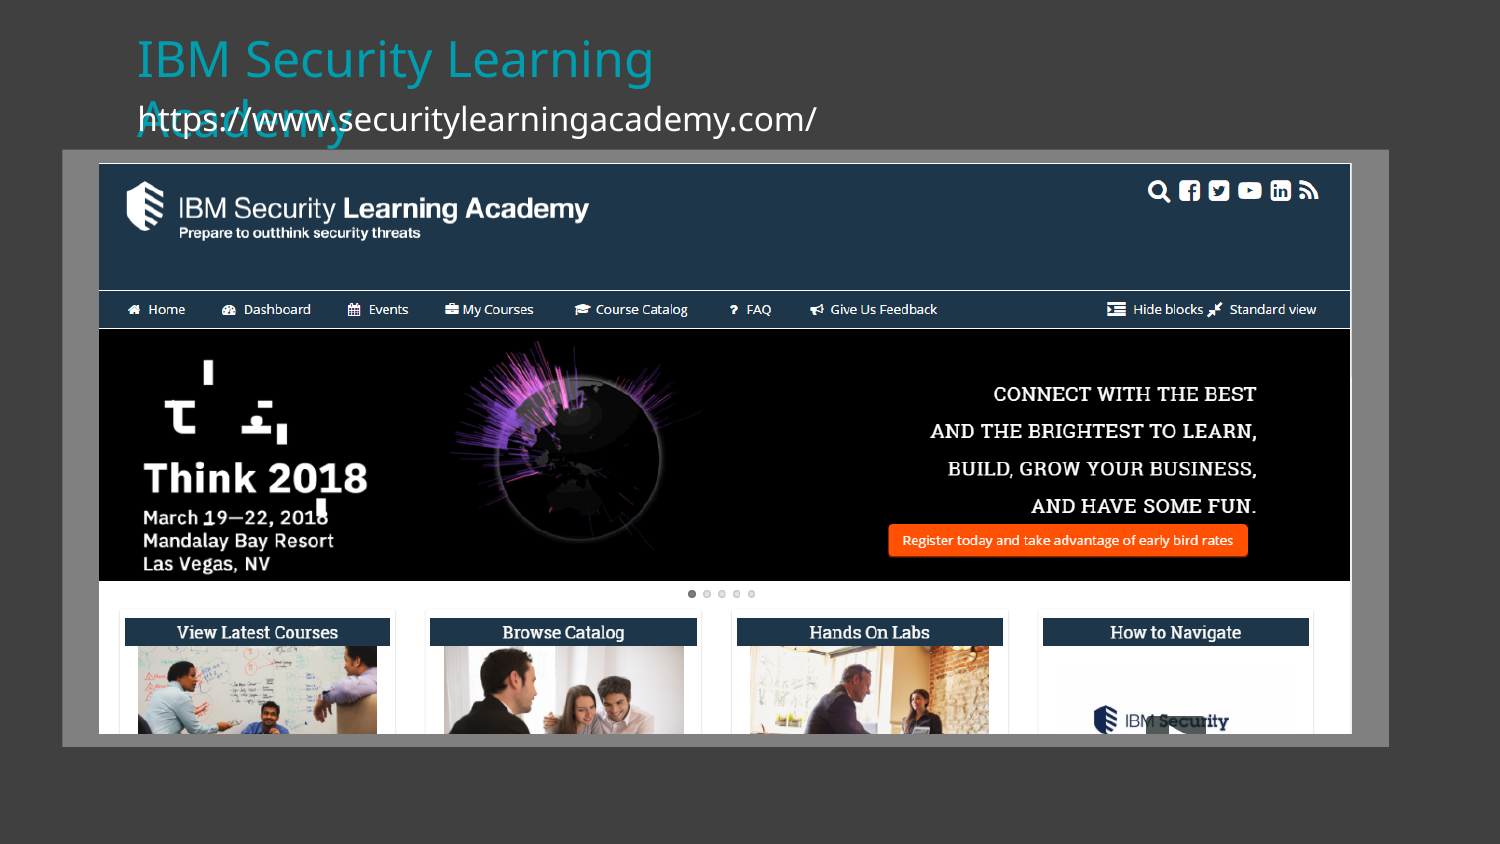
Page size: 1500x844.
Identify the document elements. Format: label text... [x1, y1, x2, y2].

picture [99, 162, 1352, 734]
text_box https://www.securitylearningacademy.com/ [137, 98, 1174, 133]
text_box [744, 149, 1389, 747]
text_box [62, 149, 744, 747]
text_box IBM Security Learning Academy [137, 27, 852, 98]
